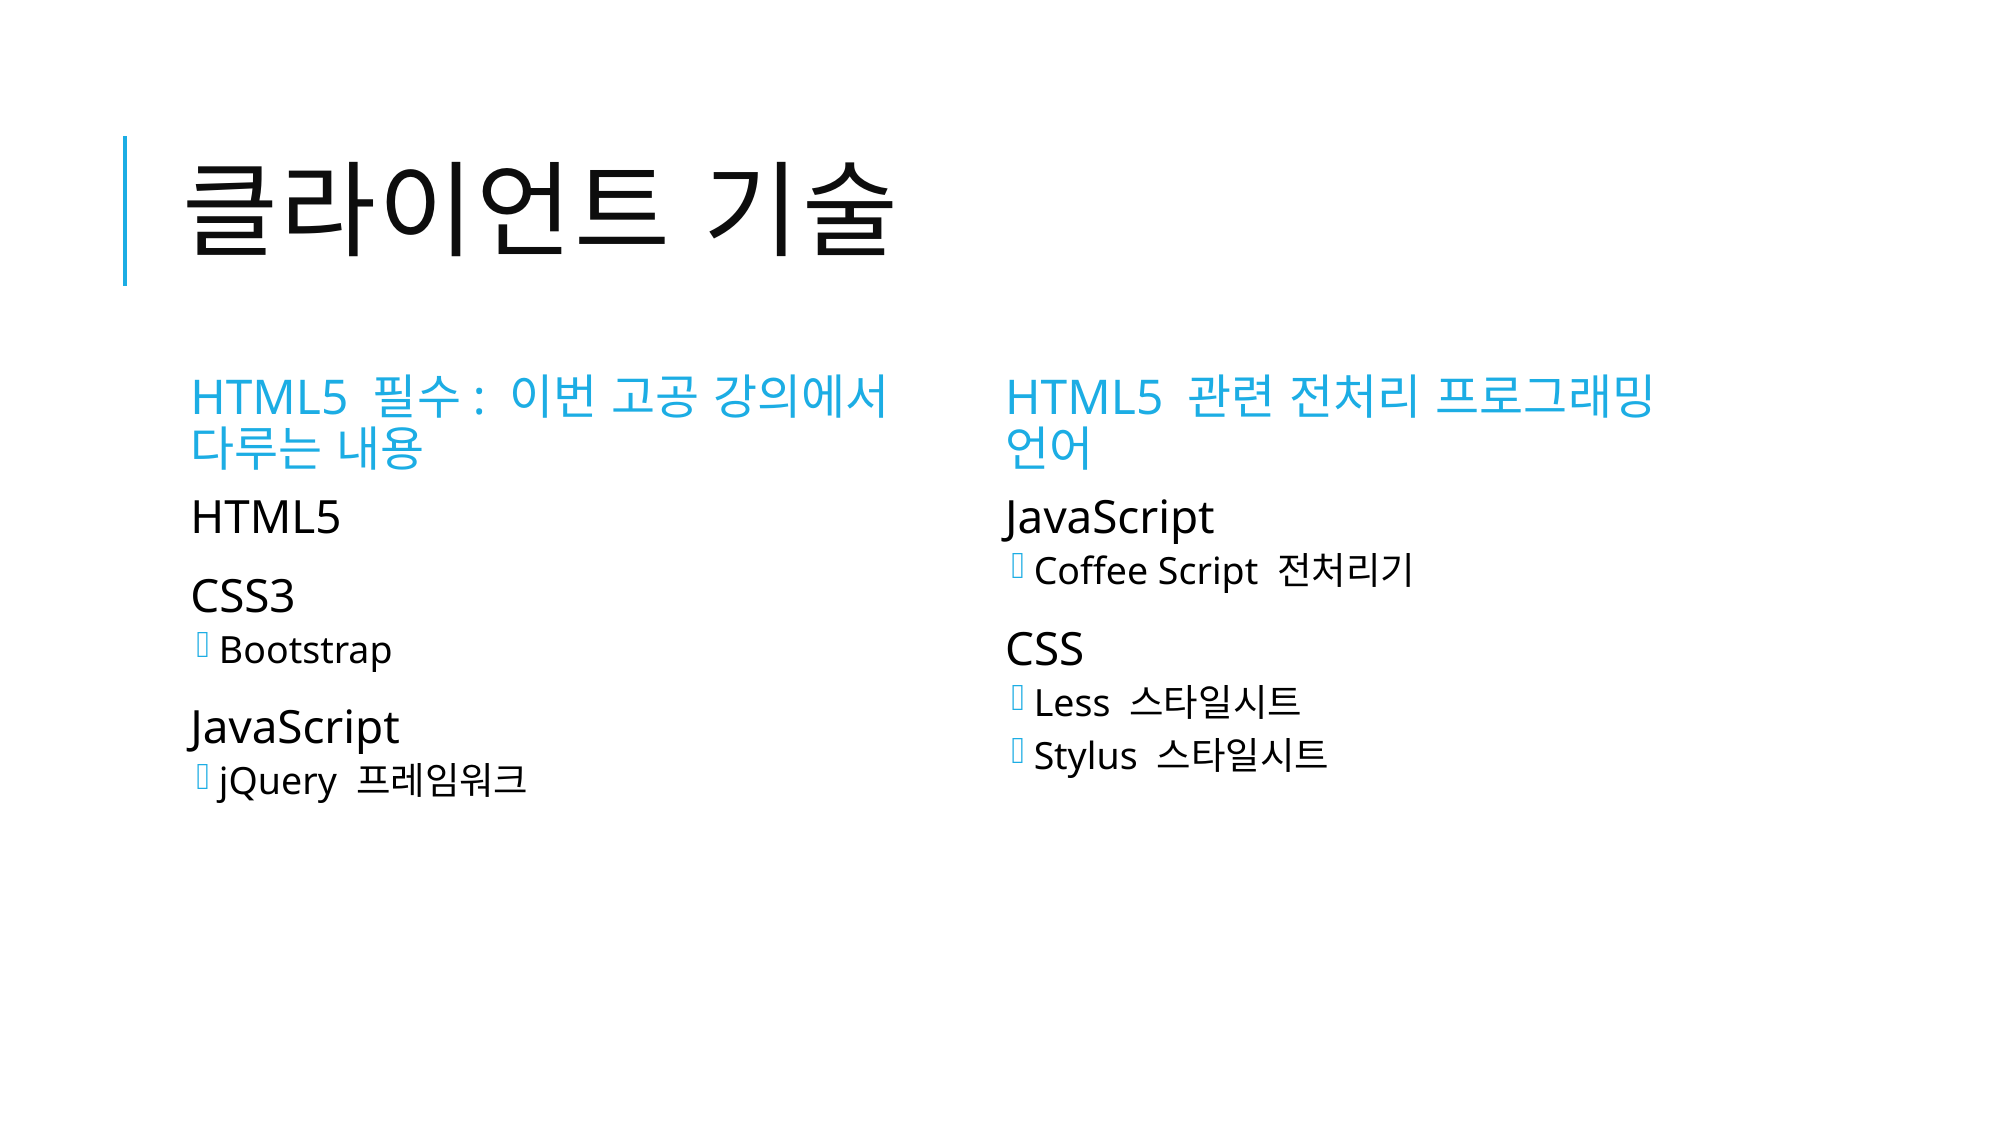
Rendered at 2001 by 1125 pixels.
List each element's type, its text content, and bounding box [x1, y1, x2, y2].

list HTML5 관련 전처리 프로그래밍 언어 [982, 357, 1763, 486]
list JavaScript Coffee Script 전처리기 CSS Less 스타일시트 Stylus 스타일시트 [982, 486, 1763, 1035]
list HTML5 CSS3 Bootstrap JavaScript jQuery 프레임워크 [168, 486, 948, 1035]
title 클라이언트 기술 [168, 96, 1763, 342]
list HTML5 필수: 이번 고공 강의에서 다루는 내용 [168, 357, 948, 486]
